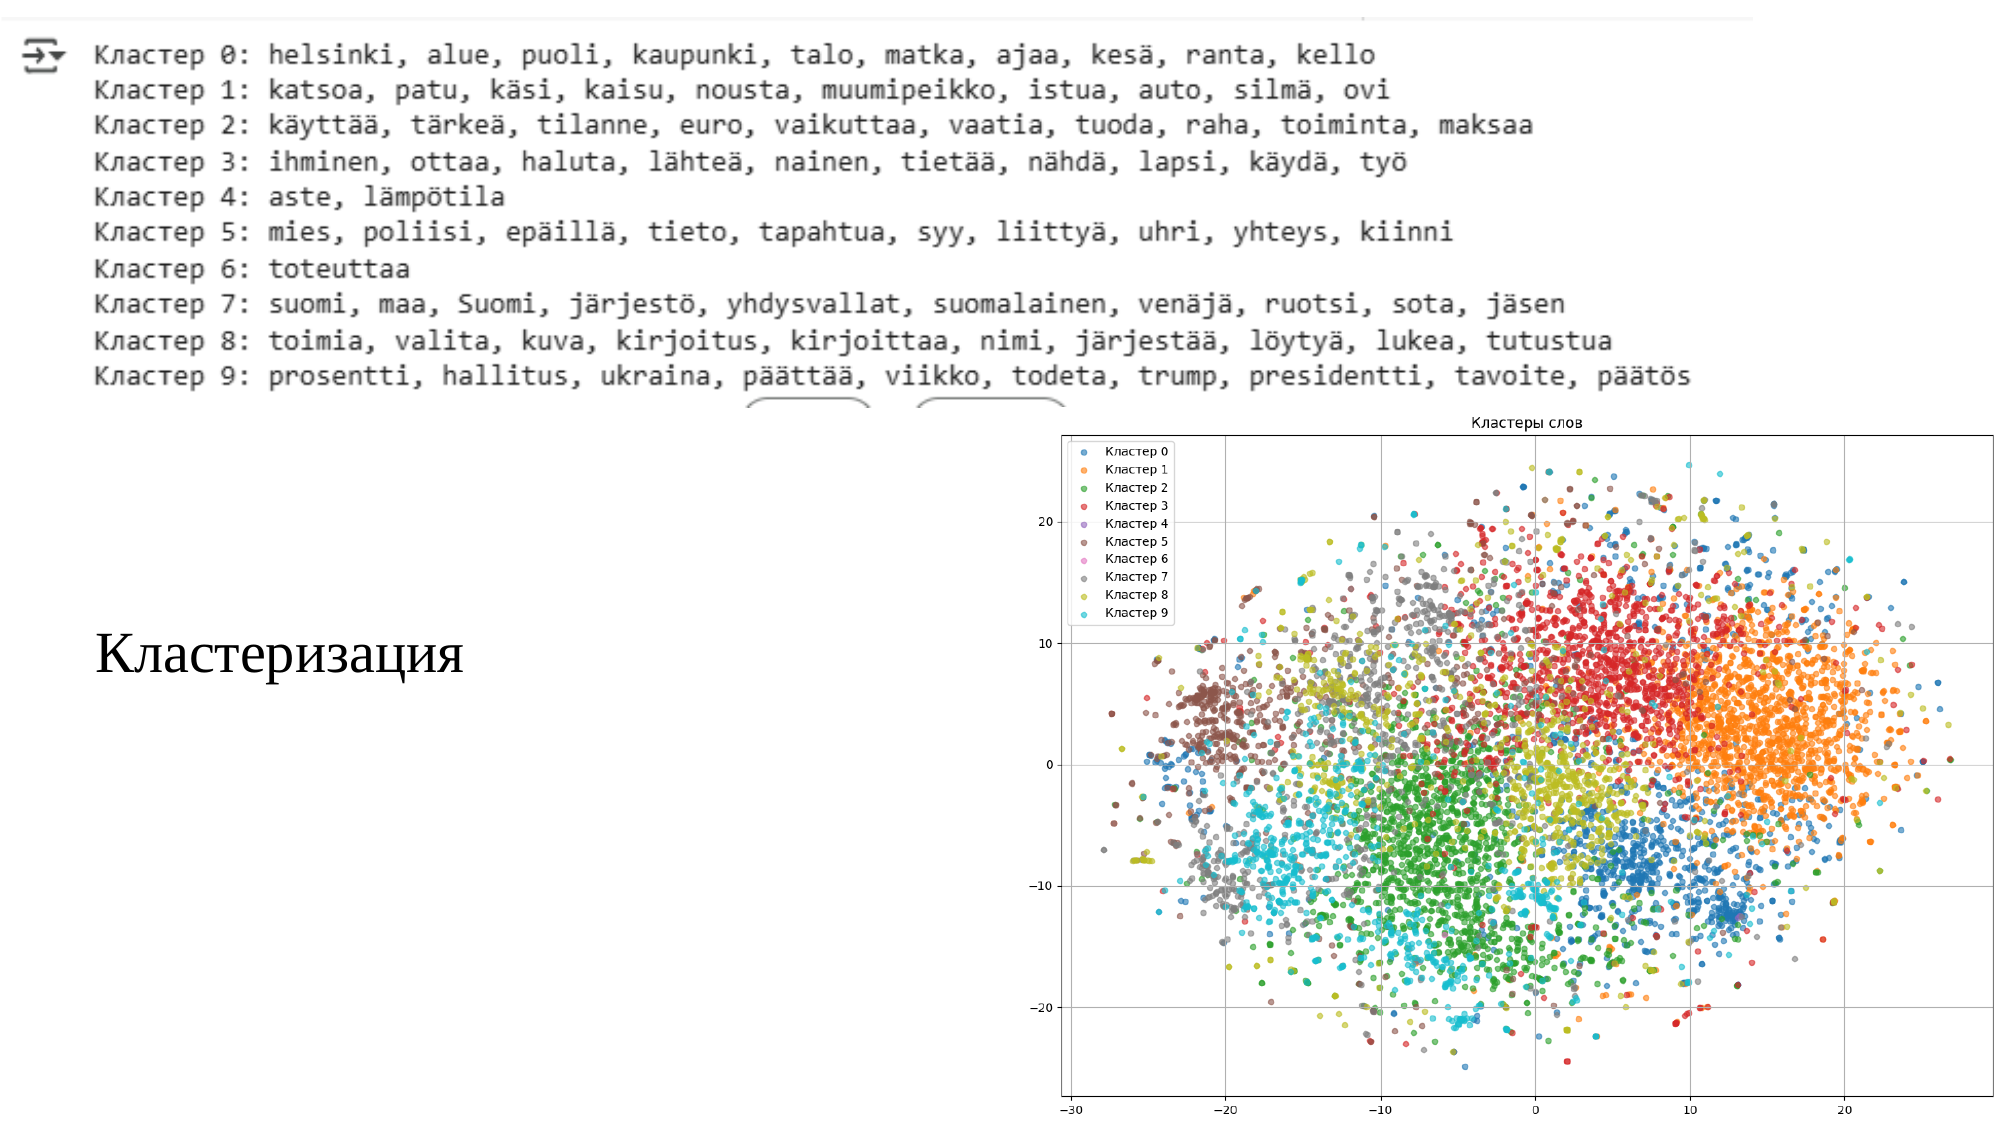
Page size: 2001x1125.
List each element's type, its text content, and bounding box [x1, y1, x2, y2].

text_box Кластеризация [80, 606, 1019, 692]
picture [0, 17, 2000, 1125]
